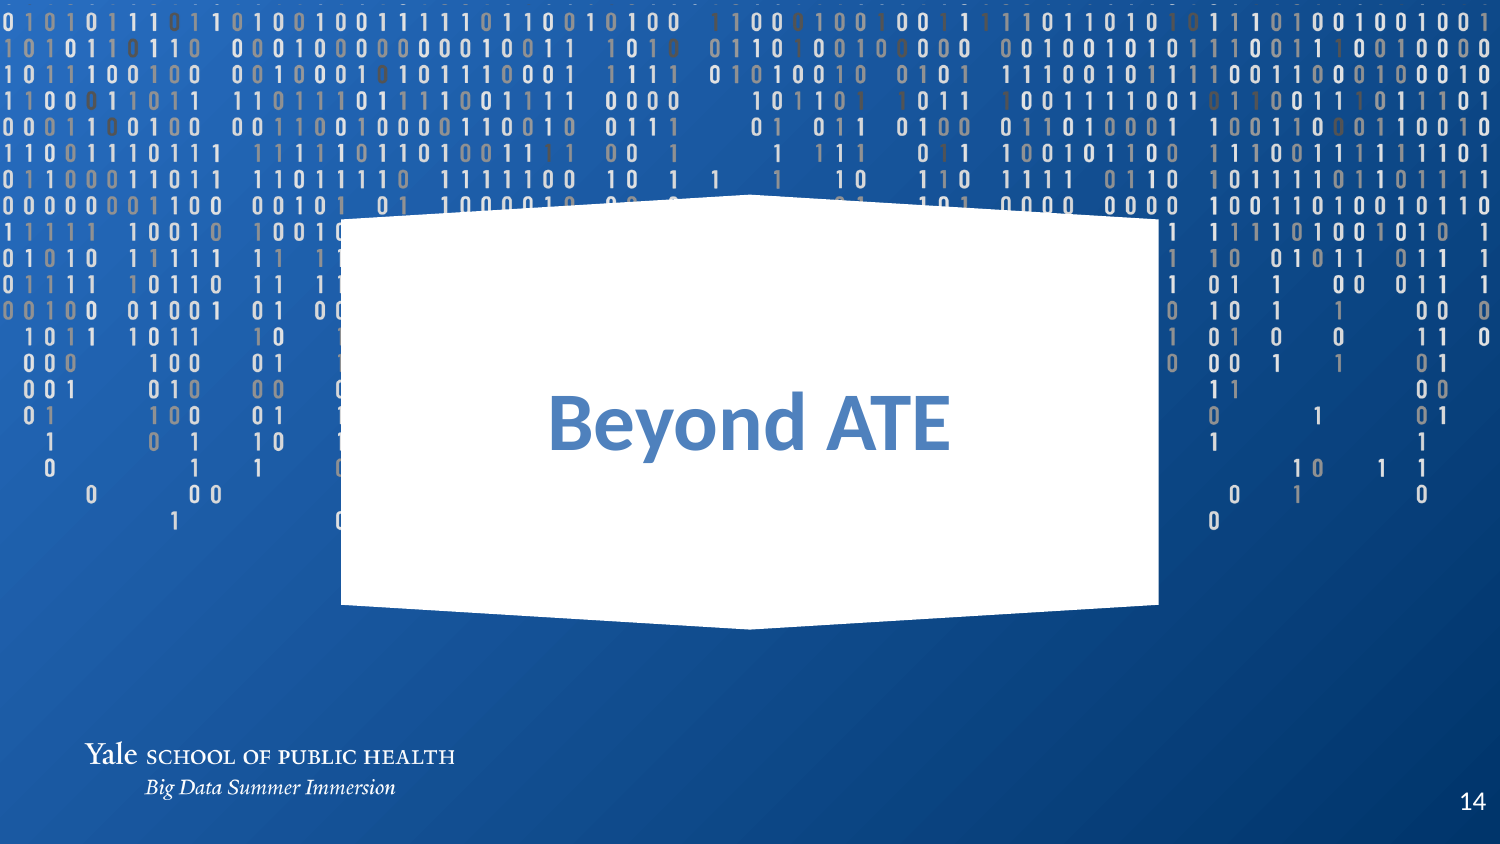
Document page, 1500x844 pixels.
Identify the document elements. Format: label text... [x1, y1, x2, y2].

picture [0, 4, 1500, 585]
slide_number ‹#› [1403, 779, 1494, 844]
title Beyond ATE [341, 267, 1159, 472]
picture [84, 741, 455, 800]
